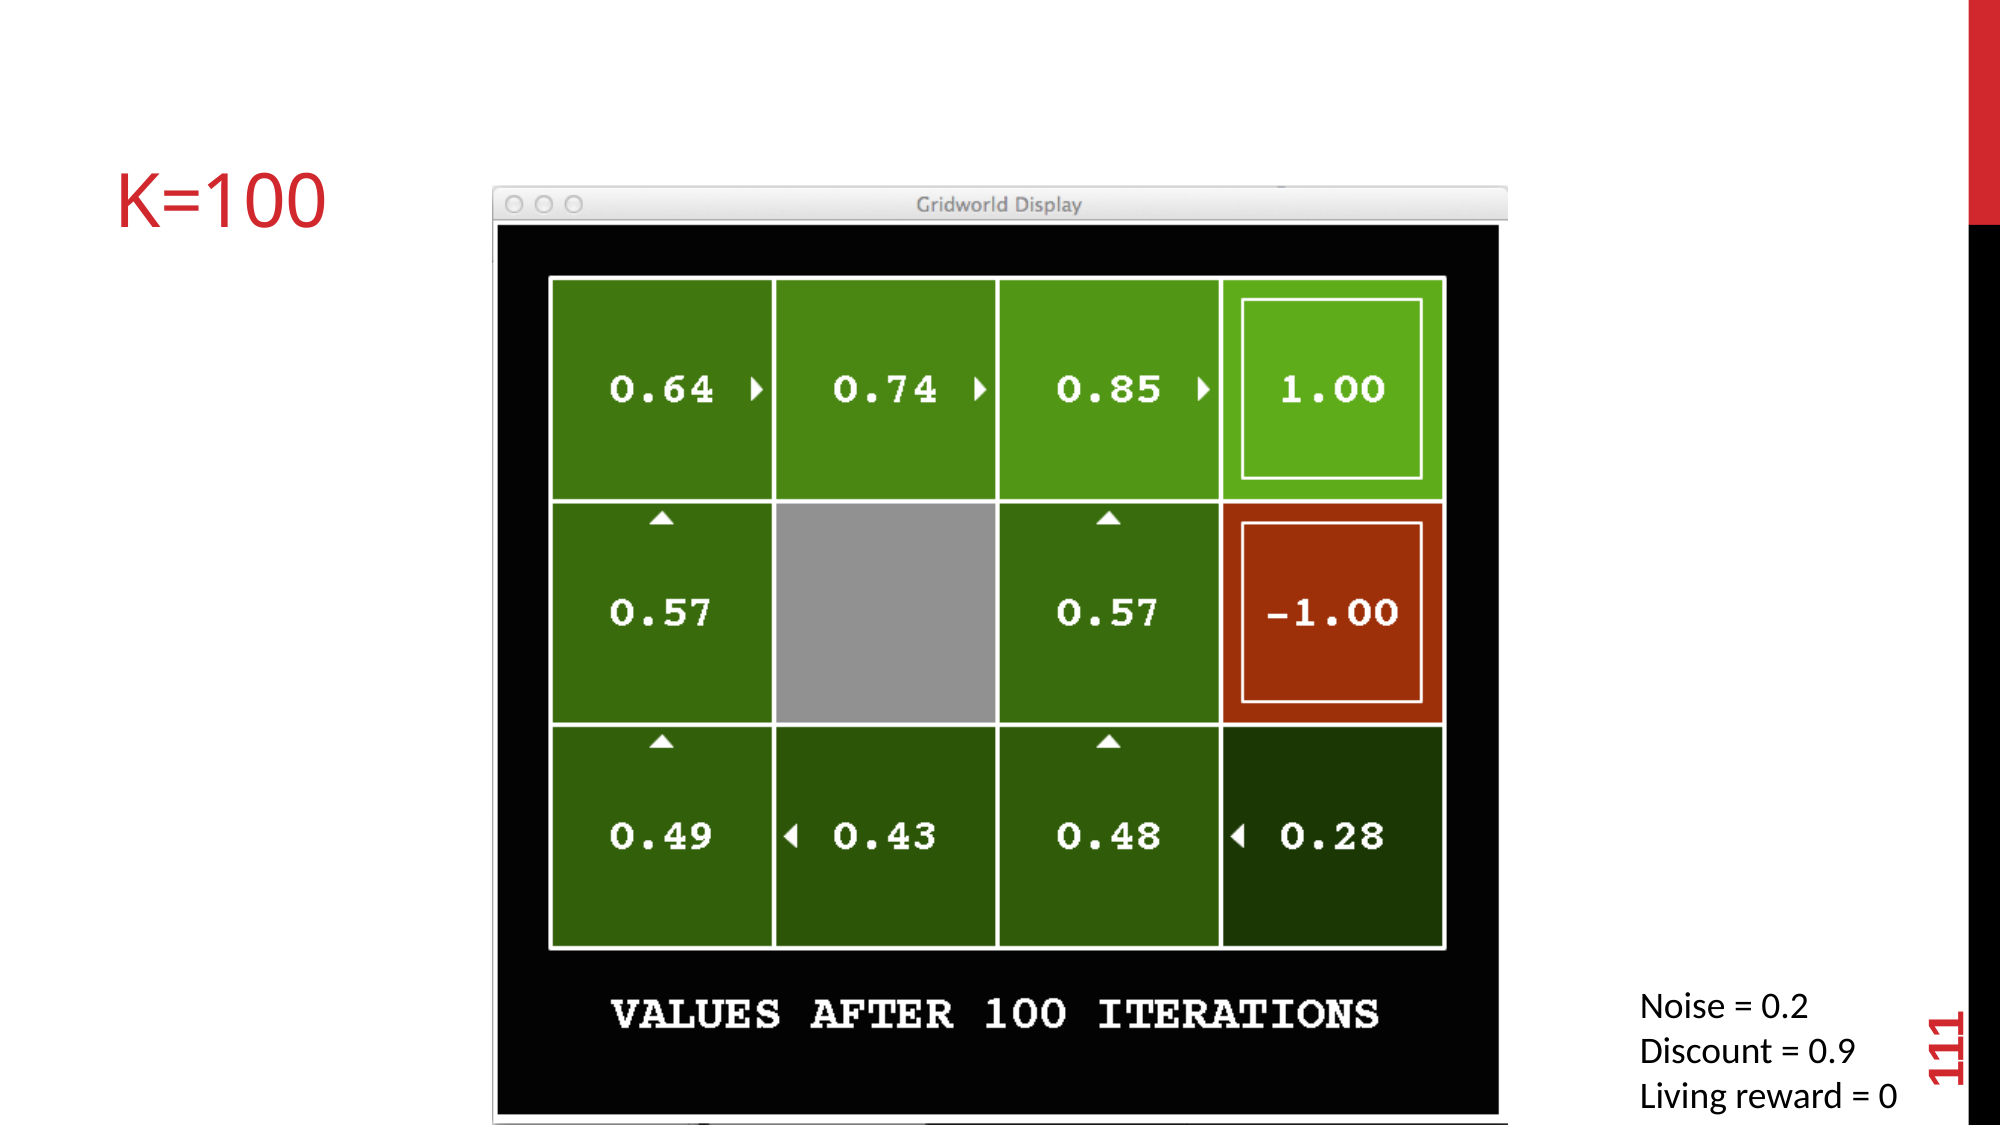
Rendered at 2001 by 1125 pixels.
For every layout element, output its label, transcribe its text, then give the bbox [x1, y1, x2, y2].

picture [491, 184, 1509, 1125]
title k=100 [99, 25, 1367, 250]
text_box Noise = 0.2 Discount = 0.9 Living reward = 0 [1624, 973, 2000, 1124]
slide_number 111 [1903, 887, 1984, 1104]
